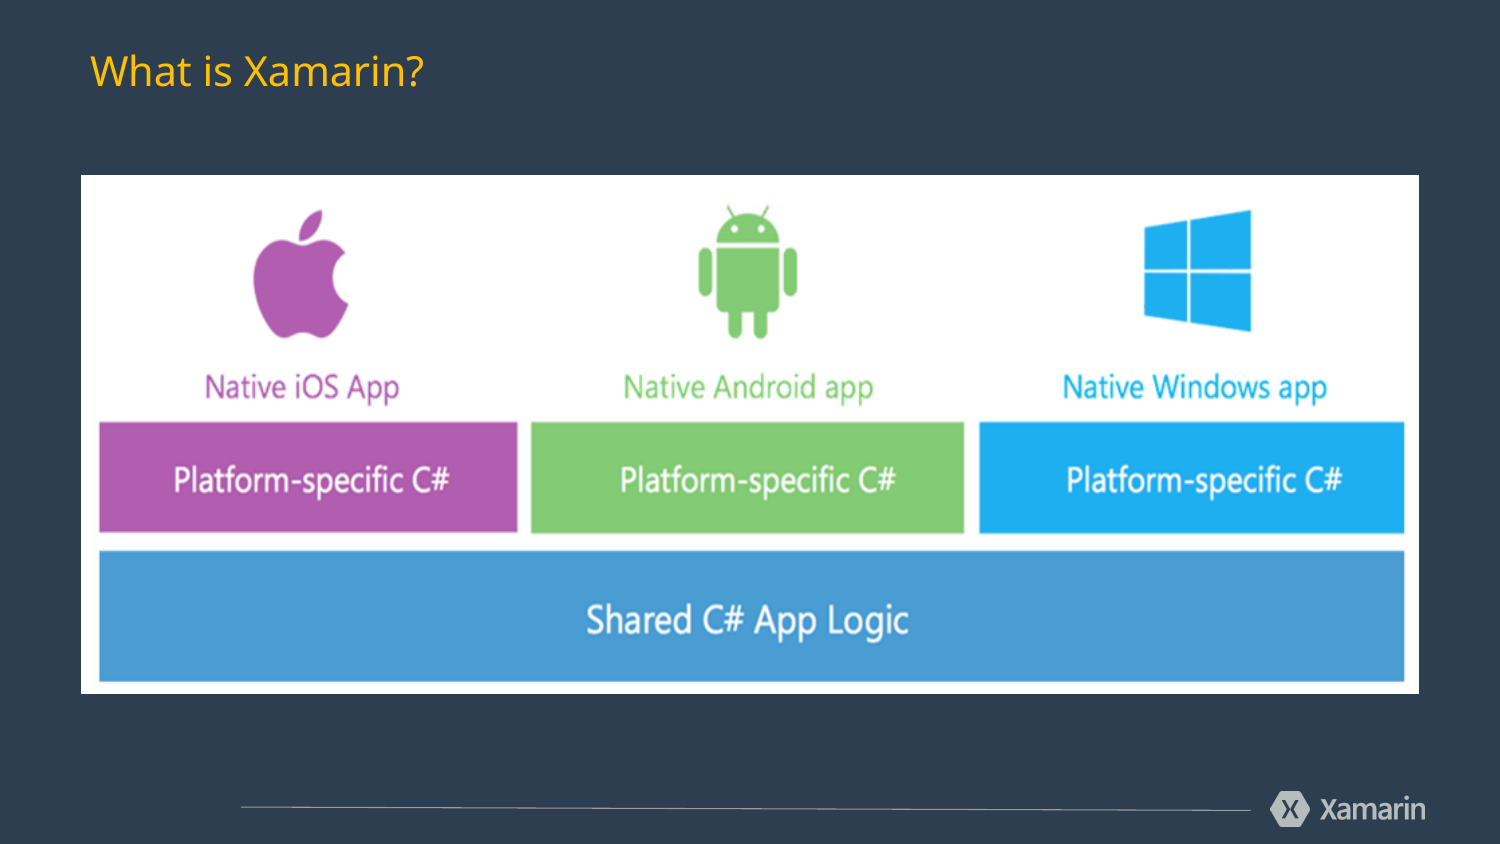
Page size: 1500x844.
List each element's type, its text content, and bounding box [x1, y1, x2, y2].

picture [0, 0, 1500, 844]
title What is Xamarin? [75, 37, 1425, 102]
